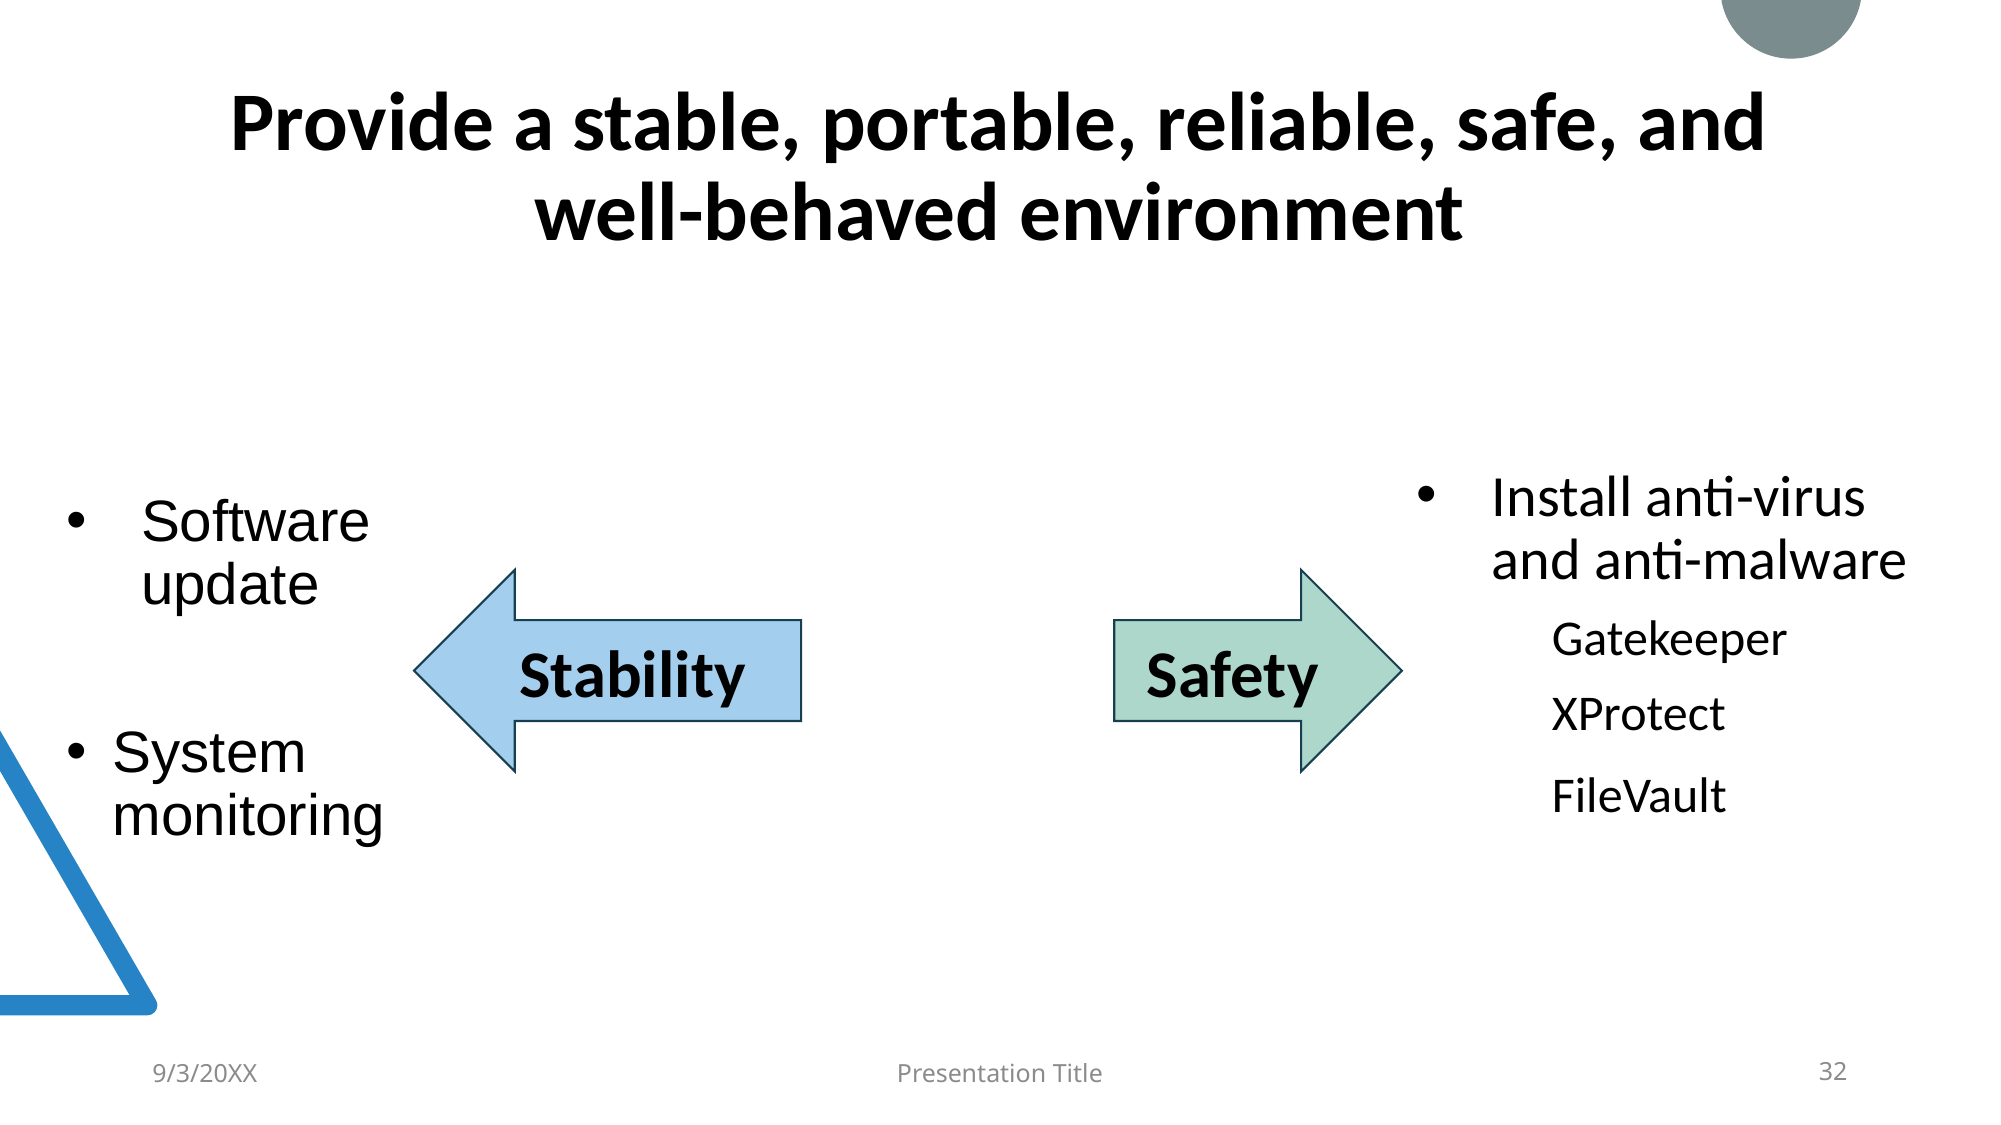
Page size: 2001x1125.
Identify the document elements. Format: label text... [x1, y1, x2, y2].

footer Presentation Title [662, 1042, 1338, 1103]
text_box Software update System monitoring [51, 483, 414, 856]
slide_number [137, 1042, 588, 1103]
text_box Stability [414, 567, 803, 774]
text_box Install anti-virus and anti-malware Gatekeeper XProtect FileVault [1401, 458, 1952, 878]
text_box Safety​ [1113, 567, 1401, 774]
title Provide a stable, portable, reliable, safe, and well-behaved environment [137, 59, 1863, 278]
slide_number 32 [1412, 1042, 1863, 1103]
